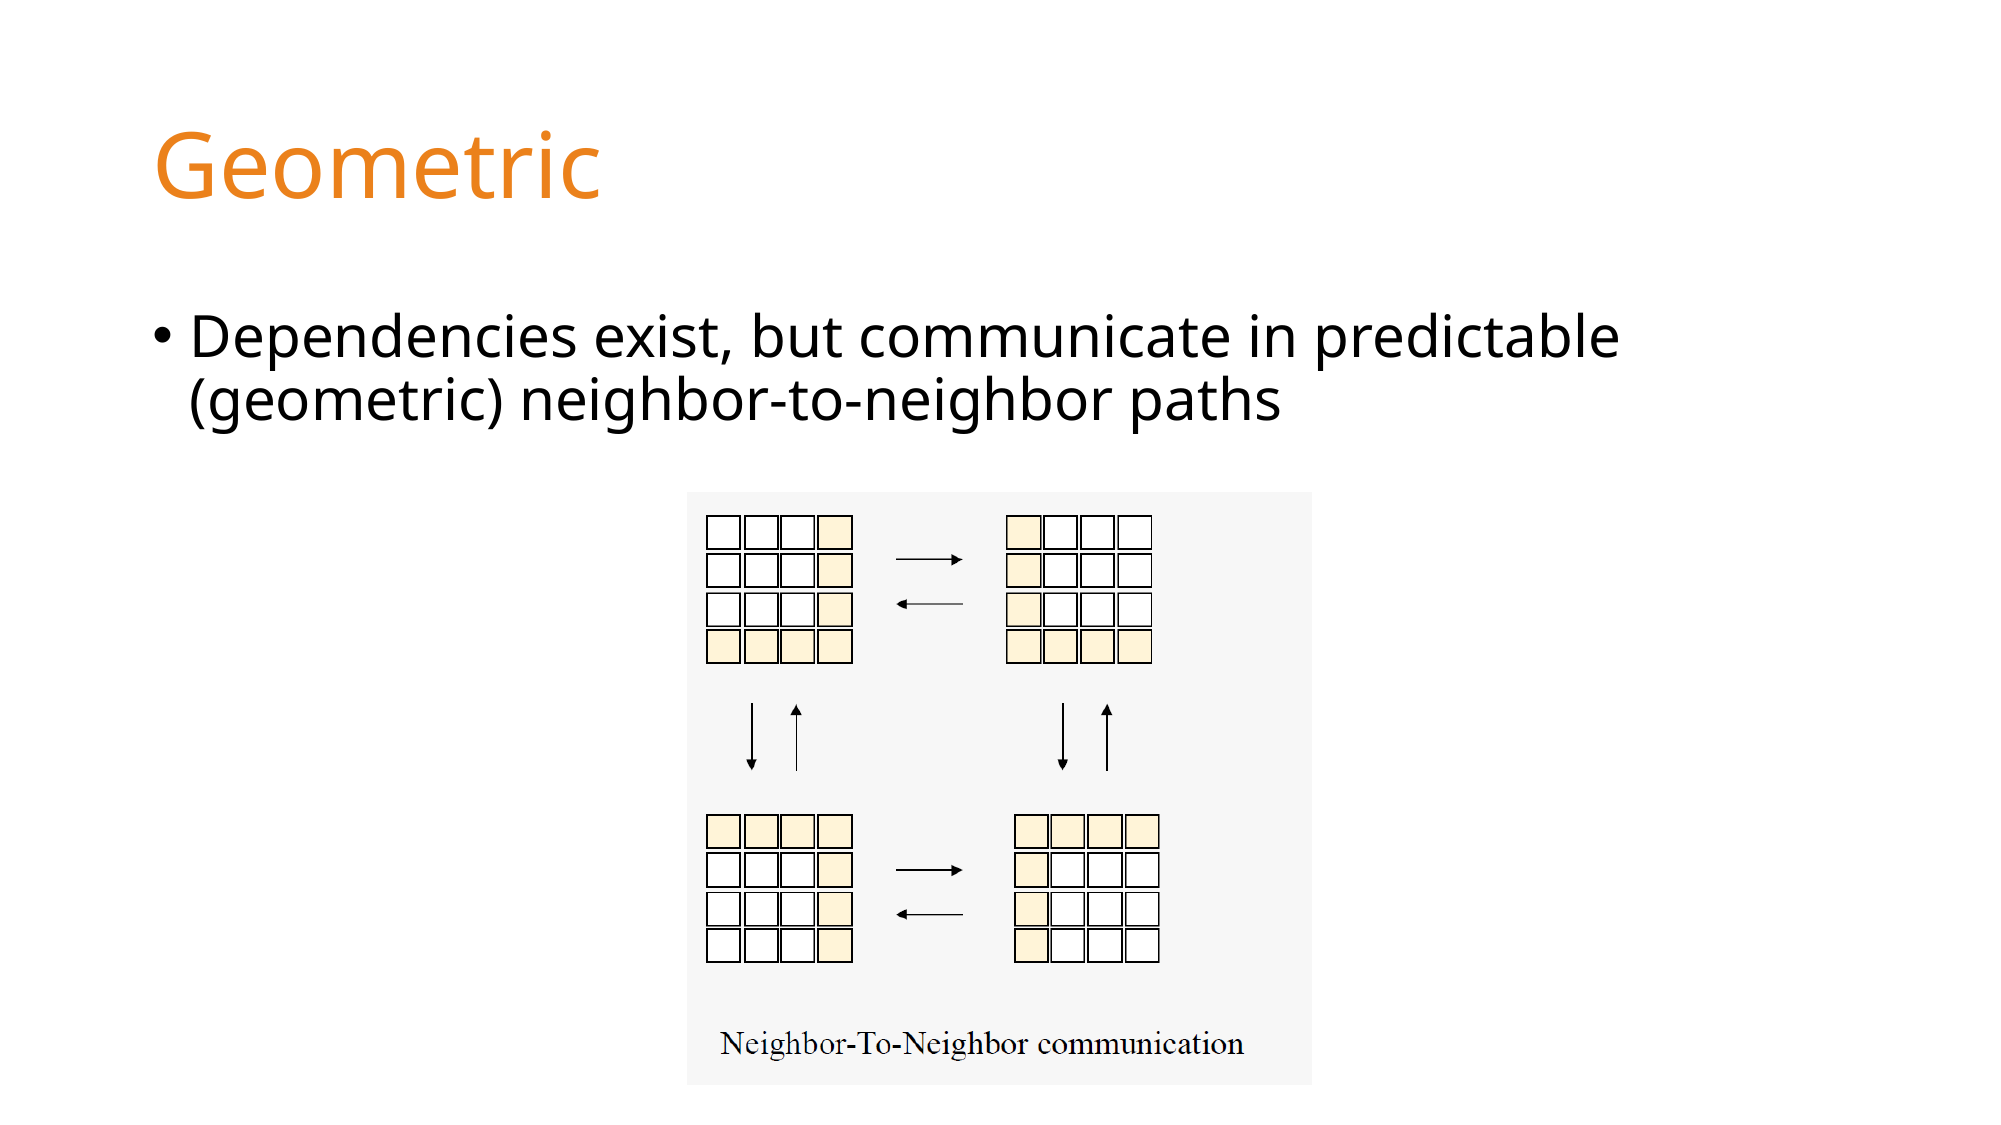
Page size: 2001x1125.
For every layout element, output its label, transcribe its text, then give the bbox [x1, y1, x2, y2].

title Geometric [137, 59, 1863, 278]
list Dependencies exist, but communicate in predictable (geometric) neighbor-to-neighbor paths [137, 299, 1863, 1014]
picture [687, 492, 1312, 1086]
